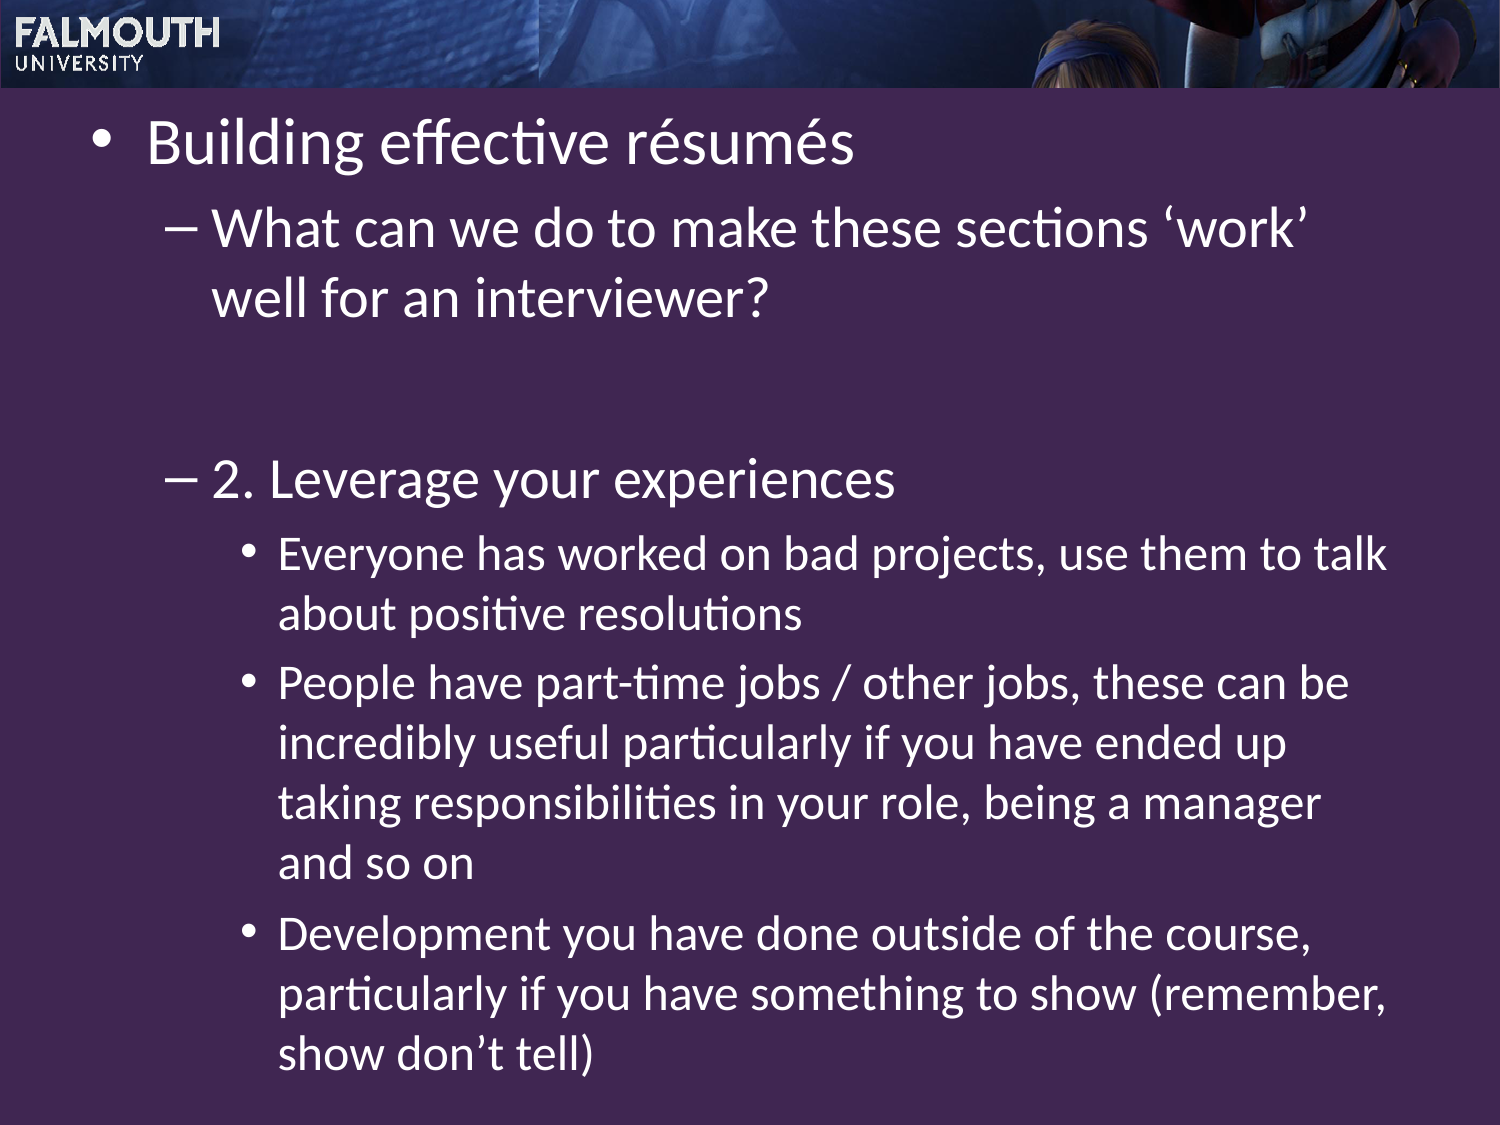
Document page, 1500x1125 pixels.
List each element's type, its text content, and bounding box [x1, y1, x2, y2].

picture [0, 0, 1500, 90]
list Building effective résumés What can we do to make these sections ‘work’ well for an interviewer? 2. Leverage your experiences Everyone has worked on bad projects, use them to talk about positive resolutions People have part-time jobs / other jobs, these can be incredibly useful particularly if you have ended up taking responsibilities in your role, being a manager and so on Development you have done outside of the course, particularly if you have something to show (remember, show don’t tell) [75, 90, 1425, 1125]
